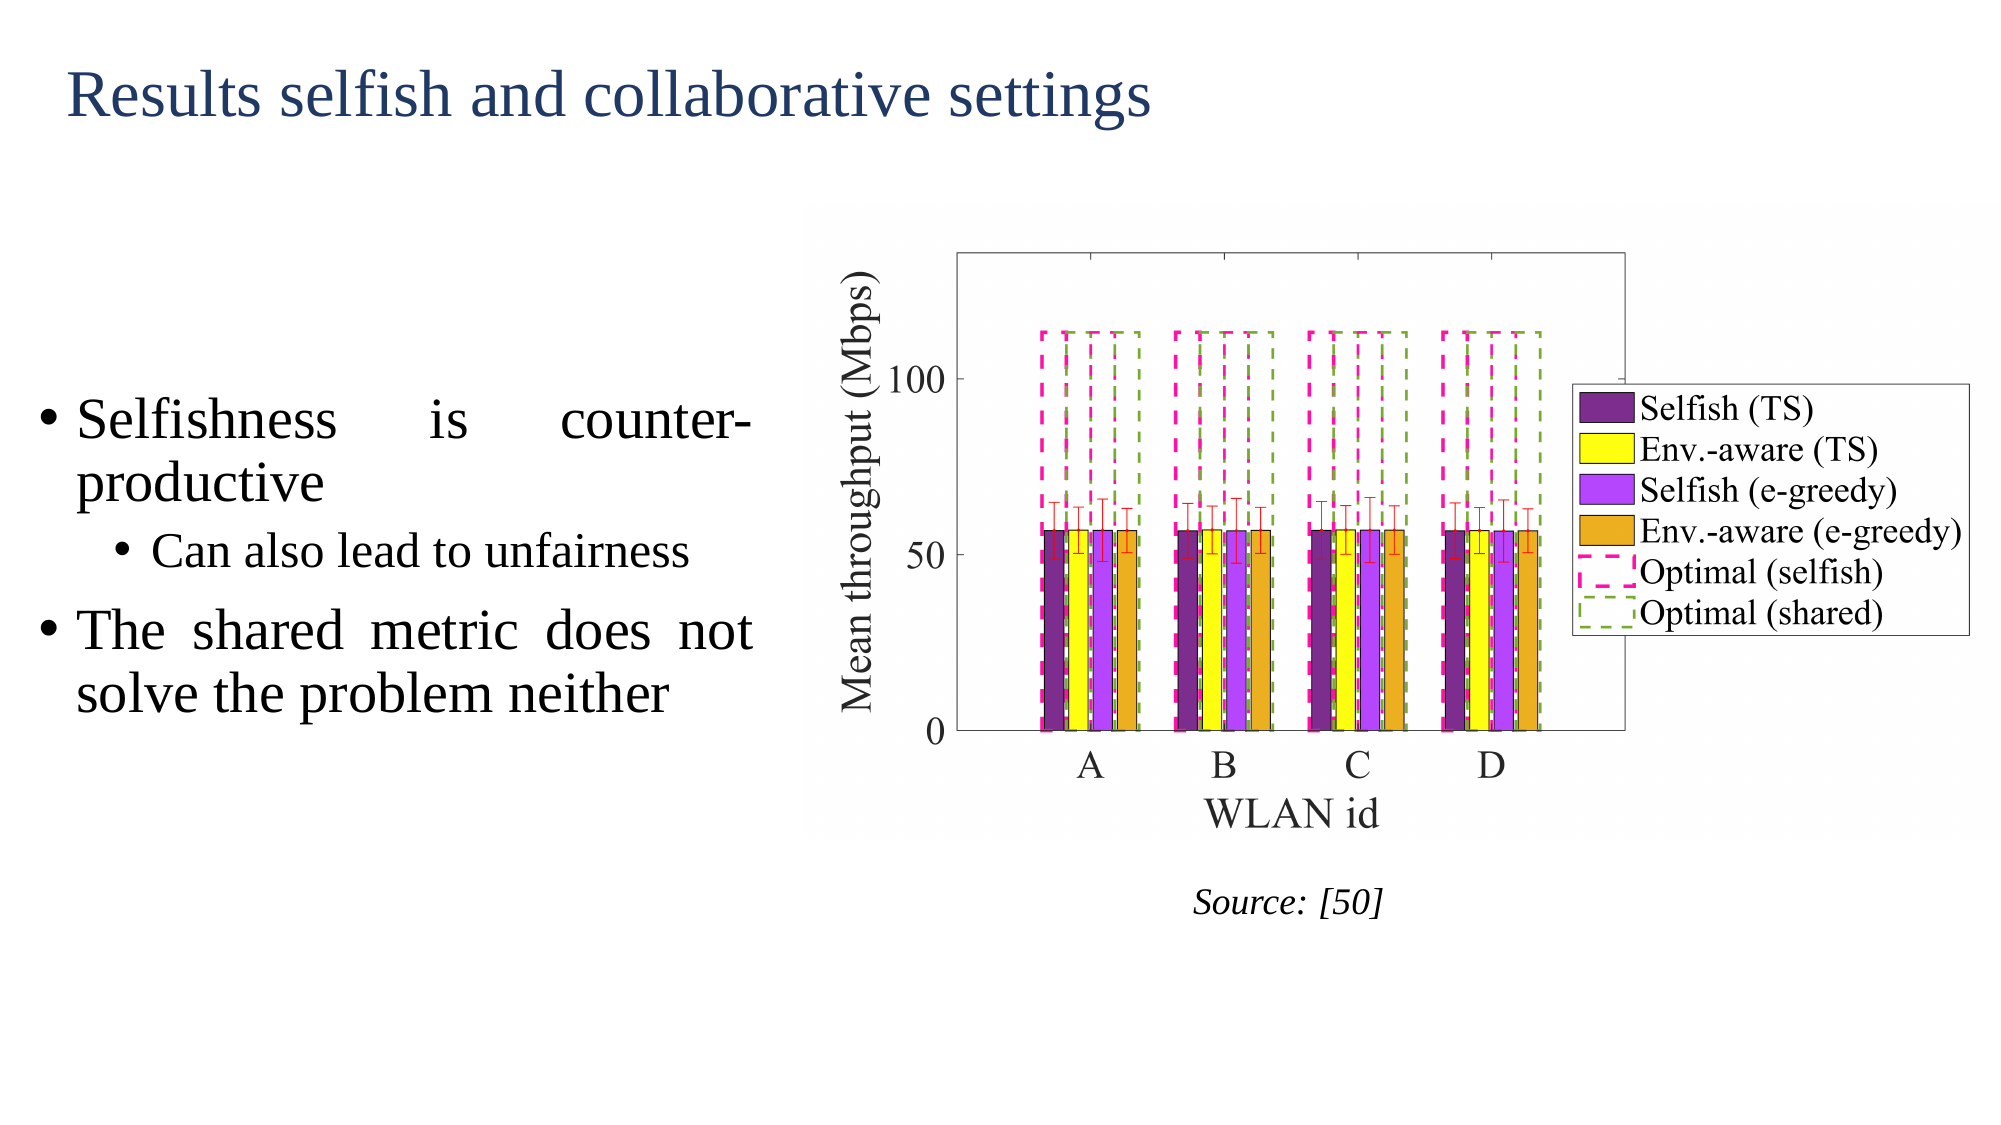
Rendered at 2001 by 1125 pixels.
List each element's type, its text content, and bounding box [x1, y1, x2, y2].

text_box Results selfish and collaborative settings [51, 45, 1777, 144]
text_box Source: [50] [1178, 869, 1400, 930]
list Selfishness is counter-productive Can also lead to unfairness The shared metric does not solve the problem neither [23, 381, 769, 934]
picture [801, 205, 2000, 839]
